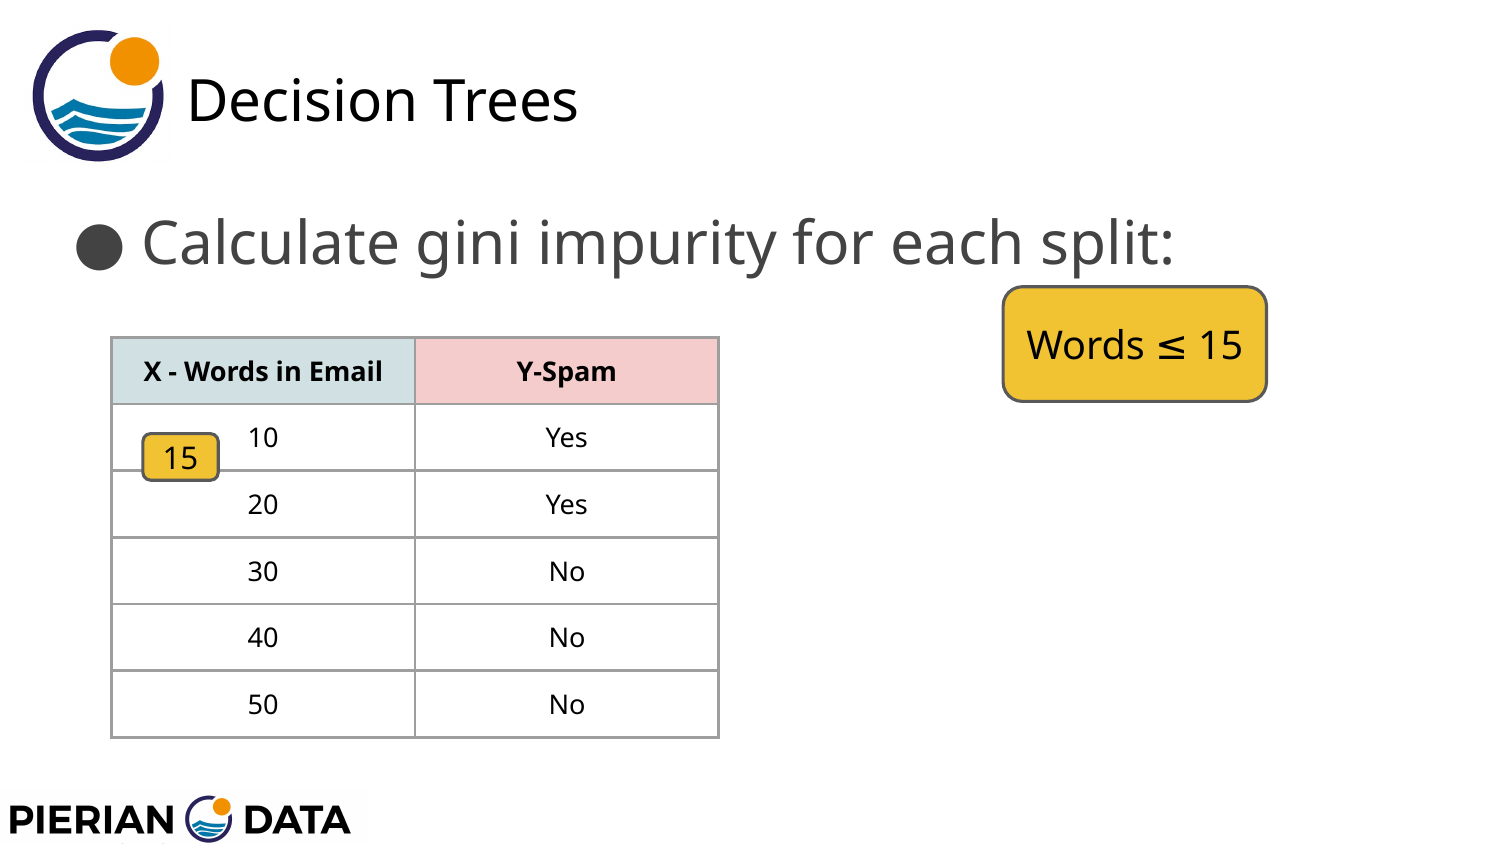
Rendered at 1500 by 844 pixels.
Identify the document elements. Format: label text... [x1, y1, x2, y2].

table_cell 20 [113, 472, 414, 536]
table_header X - Words in Email [113, 339, 414, 403]
table_cell Yes [416, 472, 717, 536]
text_box Words ≤ 15 [1003, 286, 1267, 402]
picture [24, 24, 172, 167]
table_cell 50 [113, 672, 414, 736]
table_header Y-Spam [416, 339, 717, 403]
table_cell Yes [416, 405, 717, 469]
table_cell 10 [113, 405, 414, 469]
table_cell 40 [113, 605, 414, 669]
table_cell No [416, 605, 717, 669]
text_box 15 [142, 433, 219, 481]
picture [0, 787, 368, 844]
list Calculate gini impurity for each split: [51, 189, 1476, 750]
table_cell 30 [113, 539, 414, 603]
table_cell No [416, 539, 717, 603]
title Decision Trees [176, 48, 1449, 143]
table_cell No [416, 672, 717, 736]
